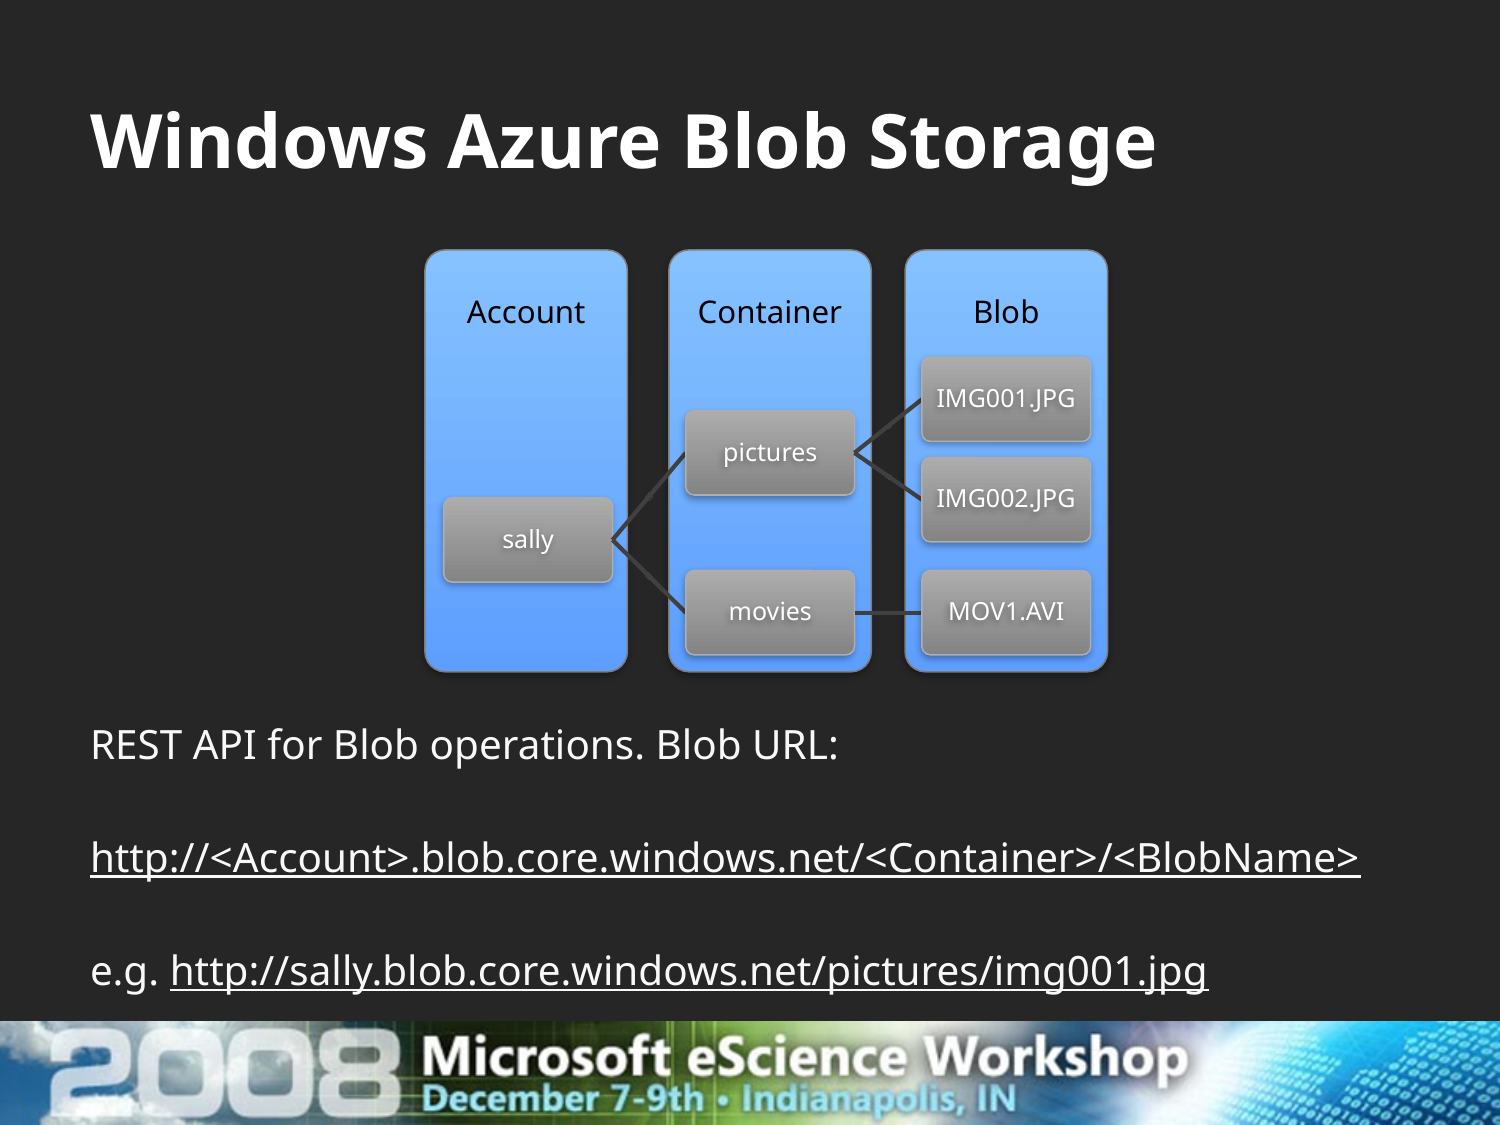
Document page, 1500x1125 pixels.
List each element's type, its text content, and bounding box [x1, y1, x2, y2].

title Windows Azure Blob Storage [75, 45, 1425, 233]
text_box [424, 249, 1108, 673]
picture [0, 1021, 1500, 1125]
list REST API for Blob operations. Blob URL: http://<Account>.blob.core.windows.net/<Container>/<BlobName> e.g. http://sally.blob.core.windows.net/pictures/img001.jpg [75, 262, 1463, 1005]
